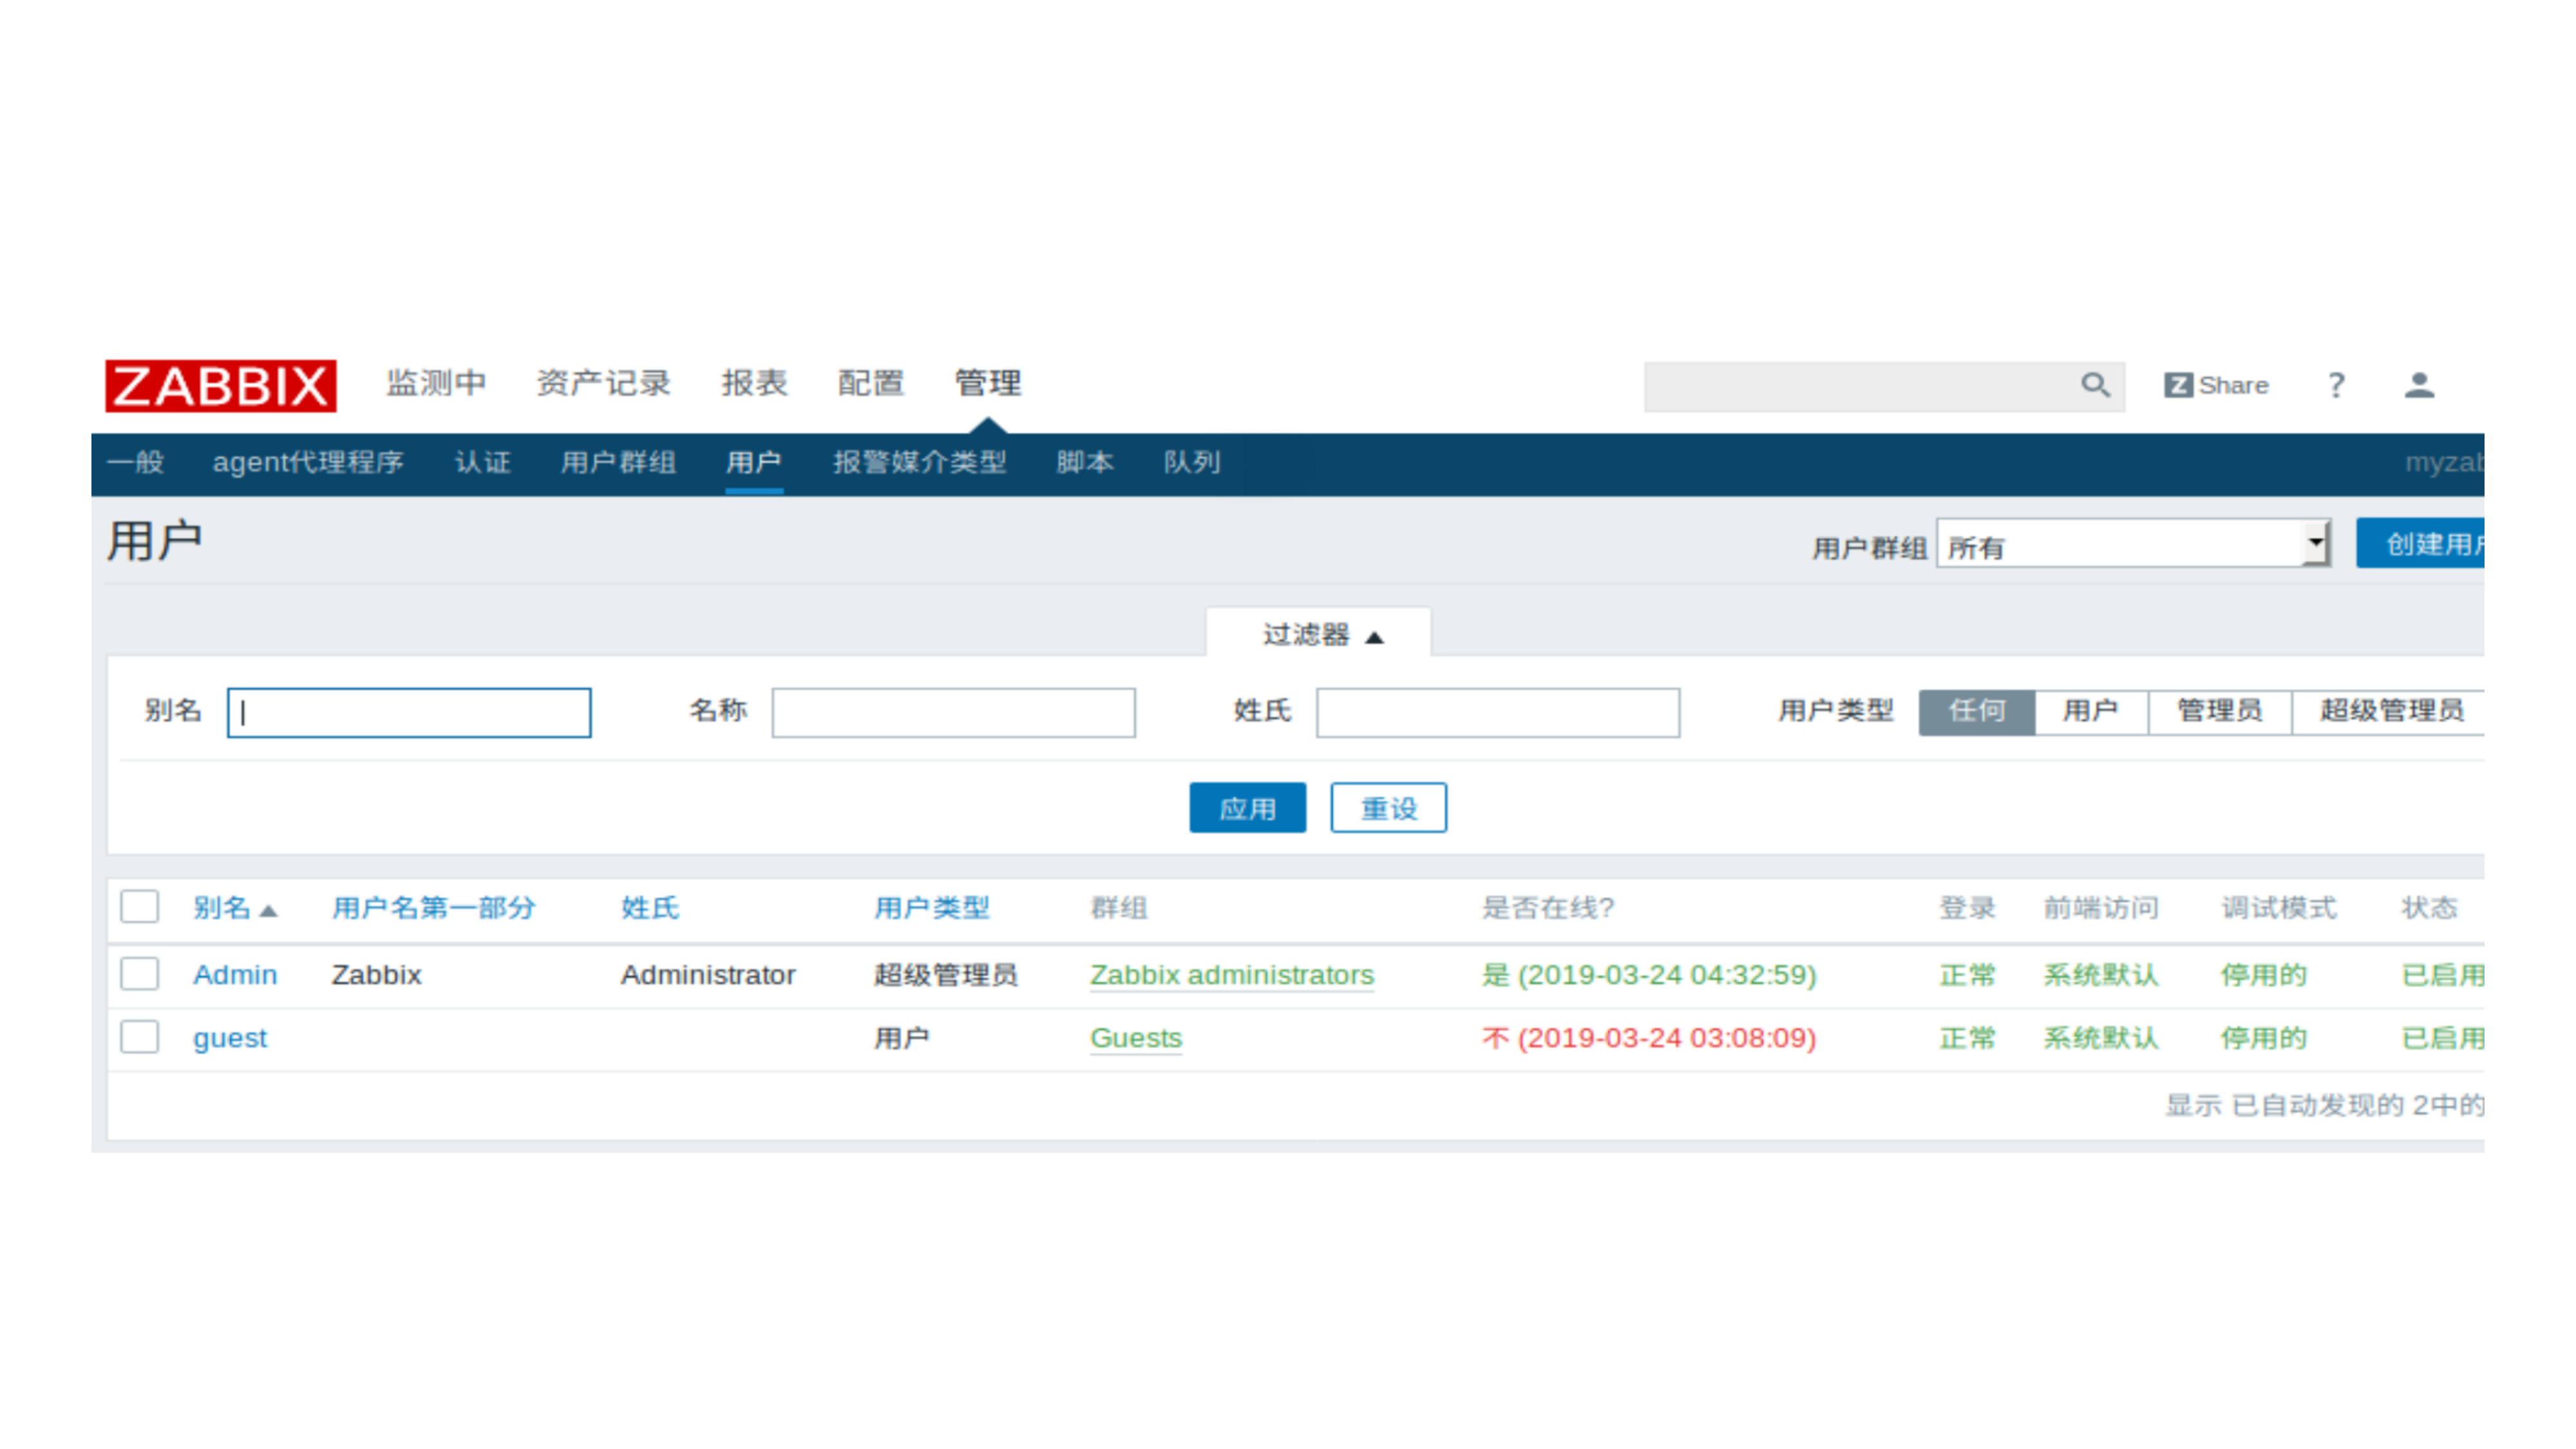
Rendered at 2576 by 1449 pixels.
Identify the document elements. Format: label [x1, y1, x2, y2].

picture [91, 340, 2485, 1153]
